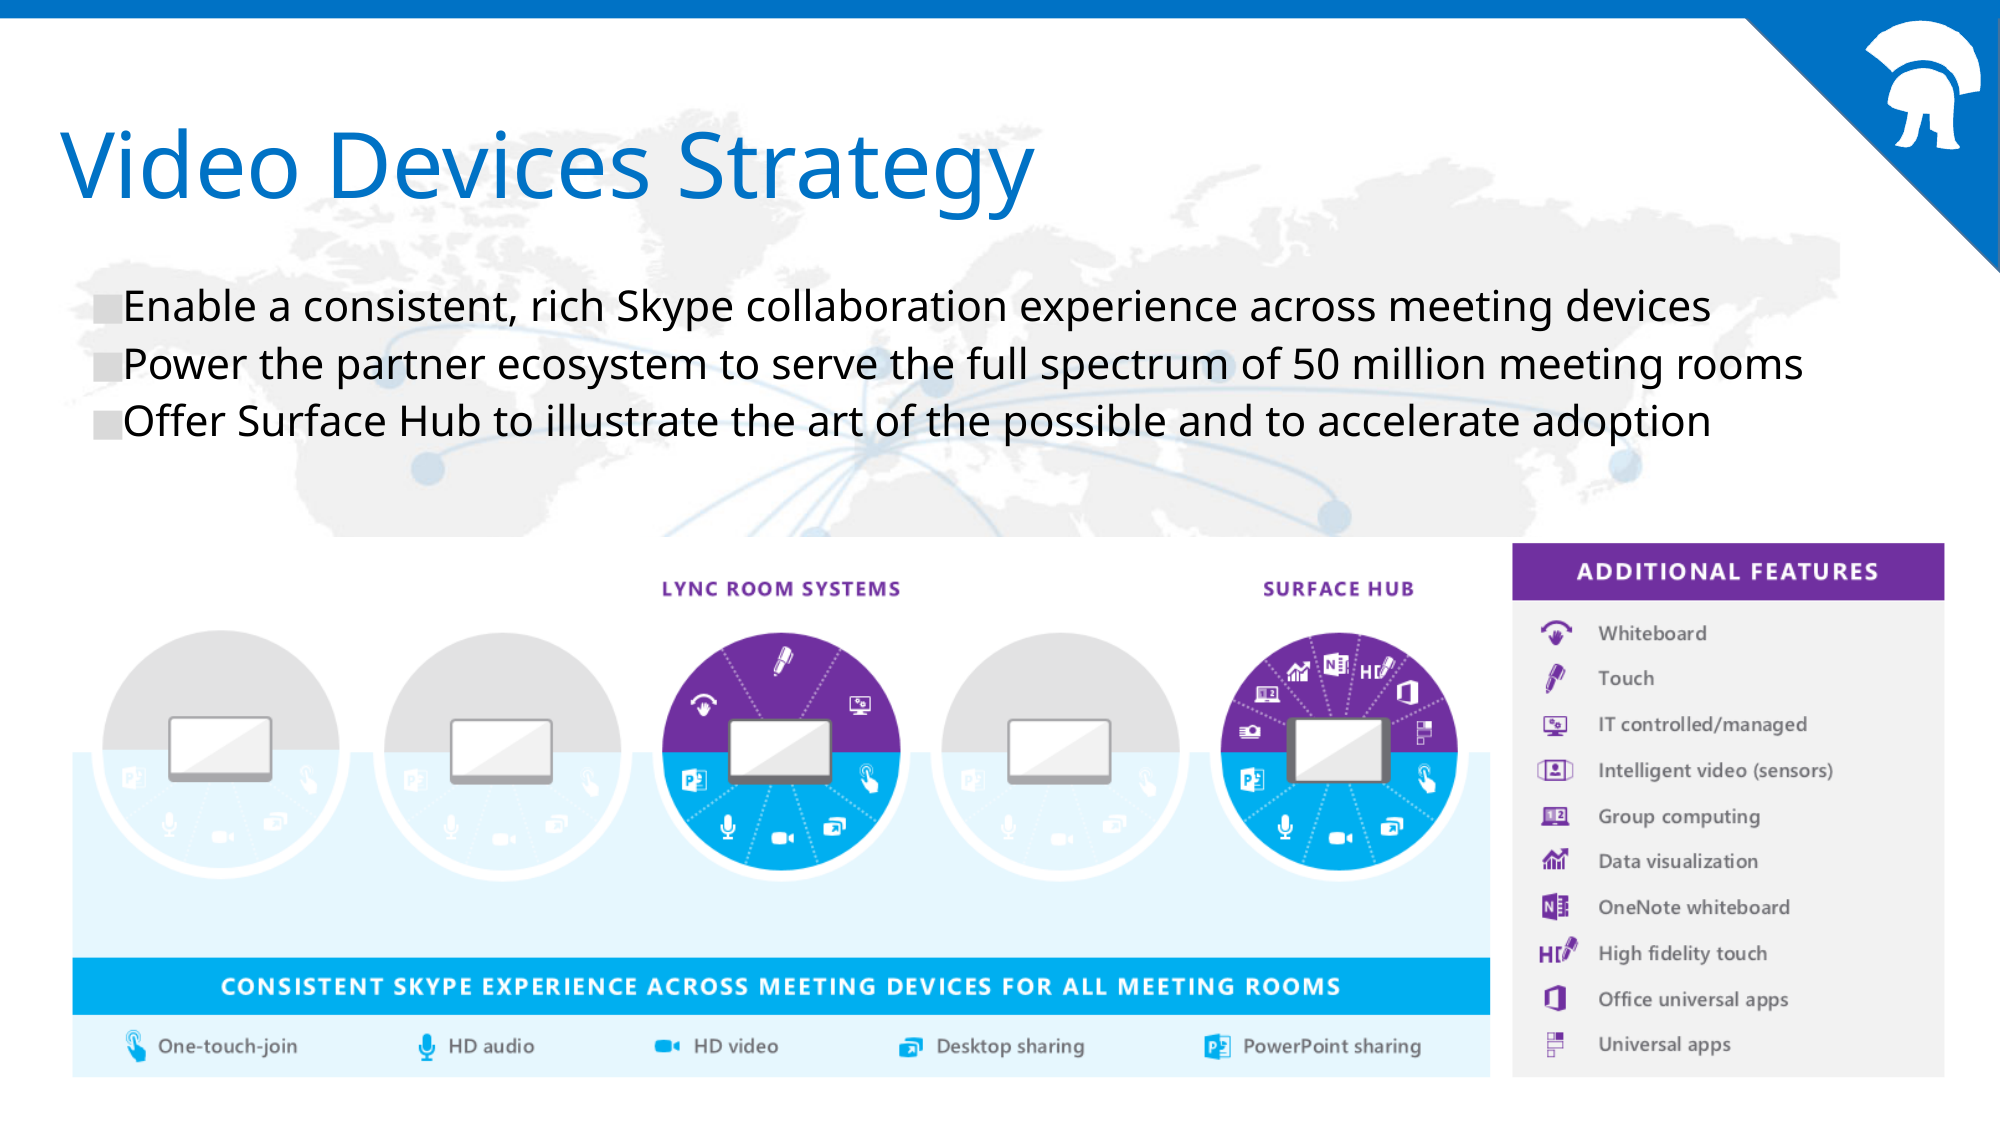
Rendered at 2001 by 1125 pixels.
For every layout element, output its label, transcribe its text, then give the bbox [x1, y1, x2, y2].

list Enable a consistent, rich Skype collaboration experience across meeting devices Power the partner ecosystem to serve the full spectrum of 50 million meeting rooms Offer Surface Hub to illustrate the art of the possible and to accelerate adoption [75, 277, 1893, 513]
title Video Devices Strategy [45, 59, 1863, 278]
picture [0, 0, 2001, 1125]
